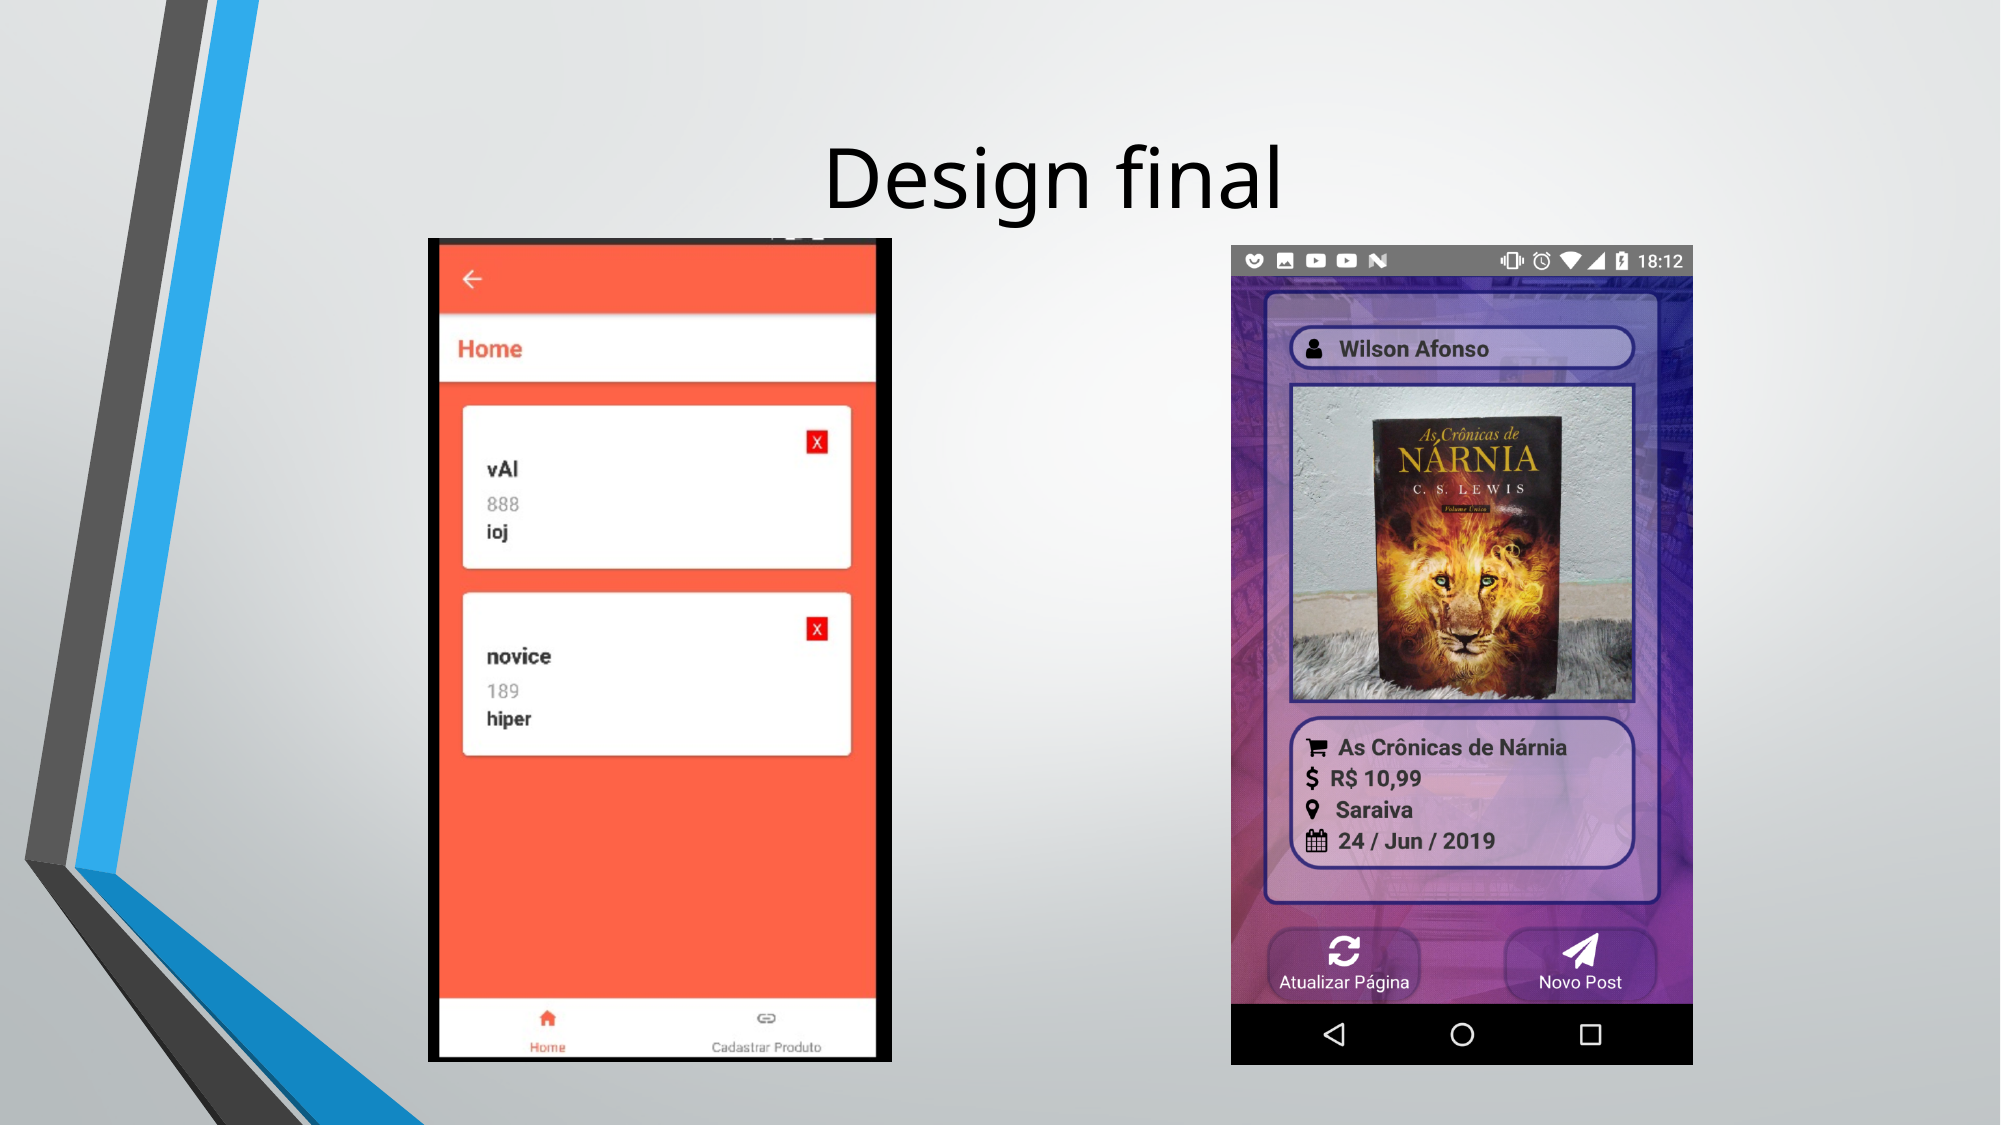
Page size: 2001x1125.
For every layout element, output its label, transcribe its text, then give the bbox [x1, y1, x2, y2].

title Design final [243, 112, 1887, 239]
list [427, 237, 892, 1062]
picture [1231, 245, 1694, 1066]
